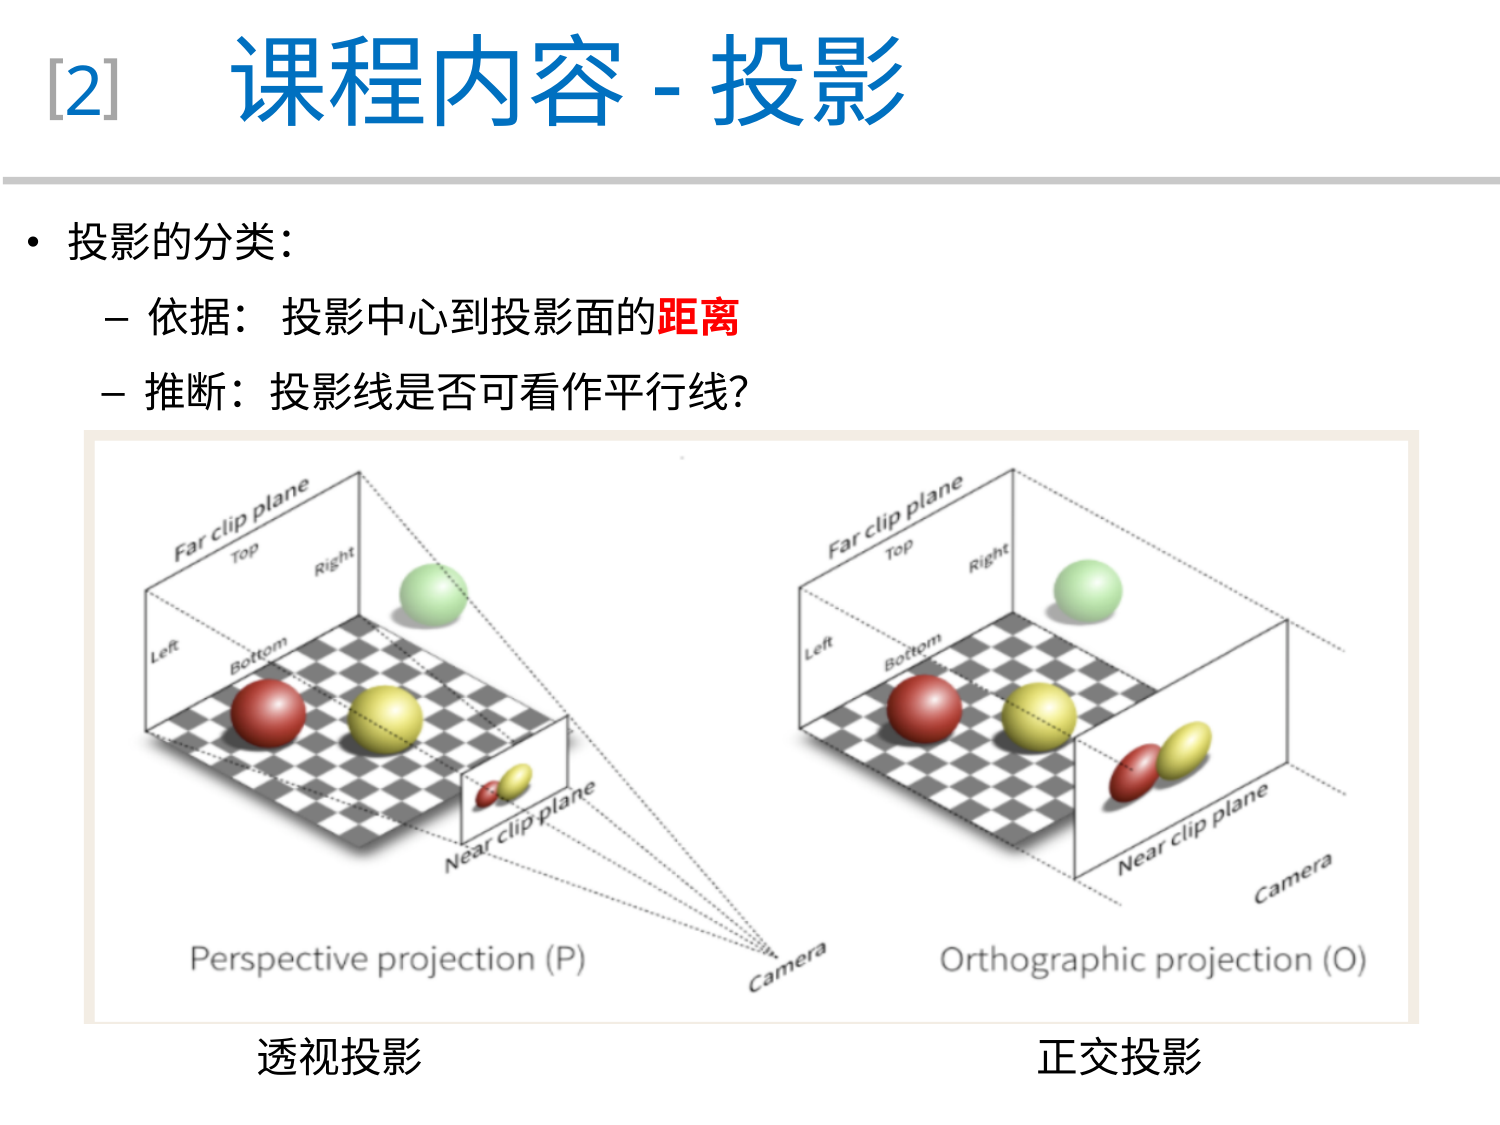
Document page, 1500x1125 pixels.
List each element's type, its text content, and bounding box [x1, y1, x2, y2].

picture [83, 430, 1420, 1024]
list 投影的分类： 依据： 投影中心到投影面的距离 推断：投影线是否可看作平行线？ [11, 196, 1469, 903]
text_box [49, 58, 63, 121]
text_box 2 [49, 41, 117, 137]
text_box 正交投影 [1021, 1032, 1219, 1088]
text_box 透视投影 [241, 1032, 439, 1088]
text_box [1, 175, 1500, 186]
text_box 课程内容-投影 [117, 11, 1019, 147]
text_box [103, 58, 117, 121]
